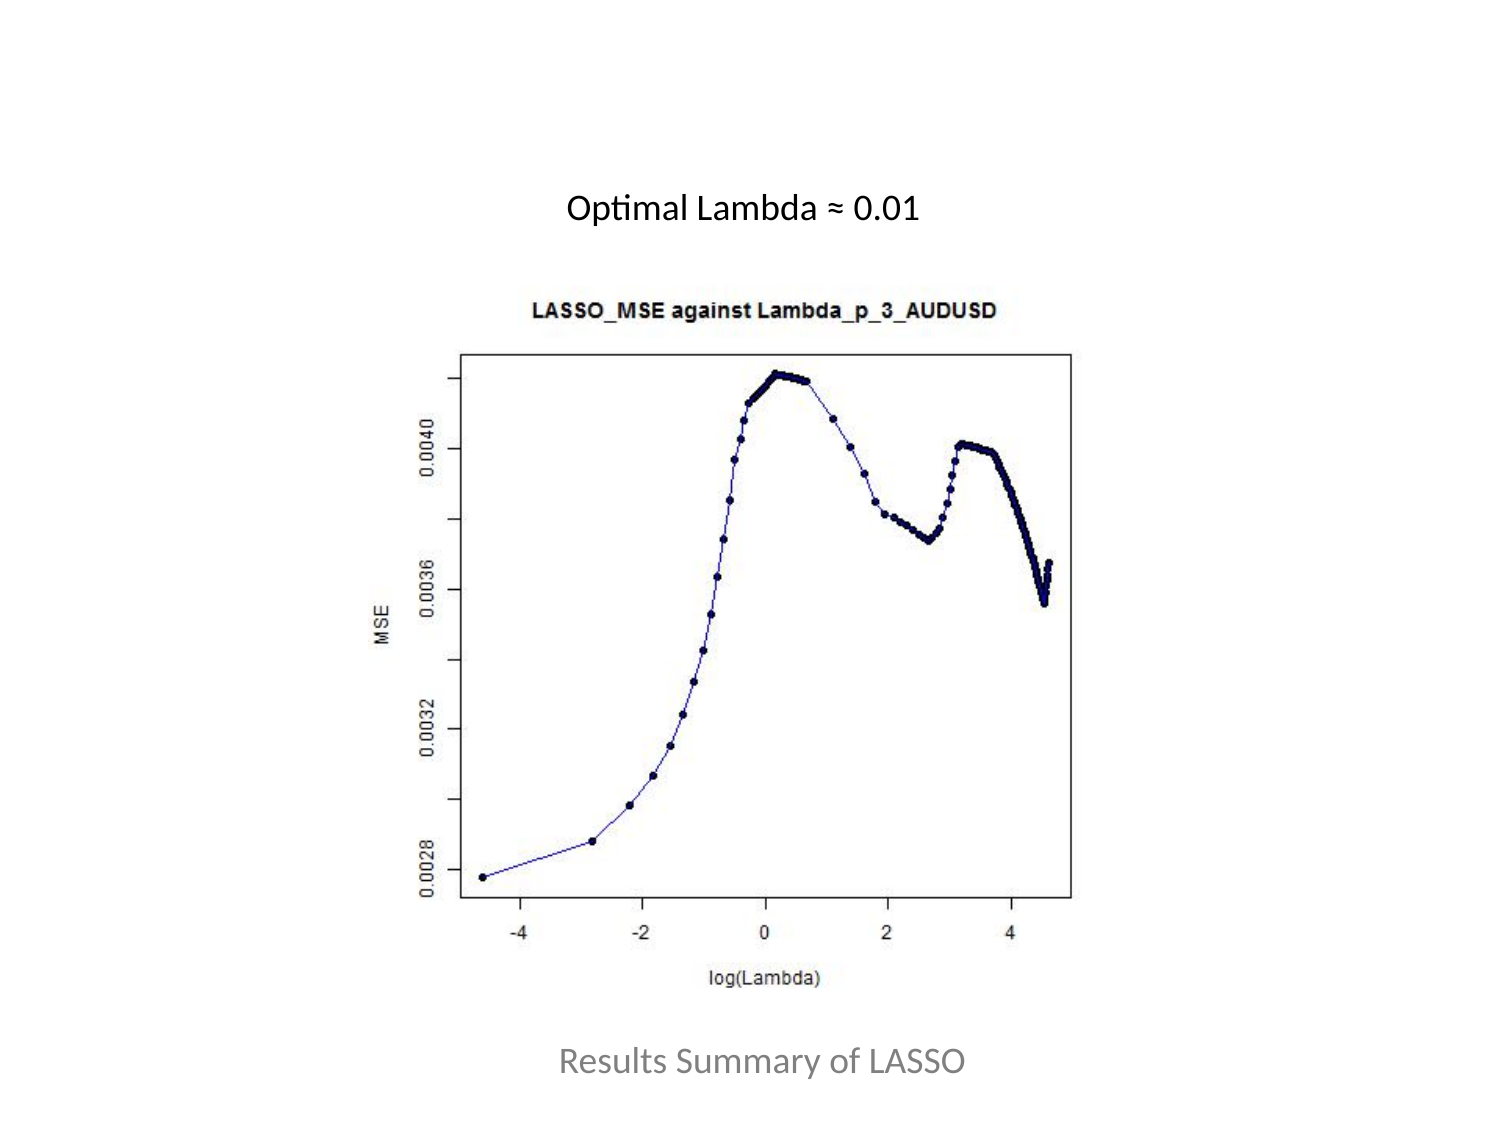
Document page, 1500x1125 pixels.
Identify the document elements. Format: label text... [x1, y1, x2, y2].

text_box Optimal Lambda ≈ 0.01 [551, 175, 936, 236]
picture [368, 262, 1119, 1013]
text_box Results Summary of LASSO [474, 1028, 1050, 1089]
